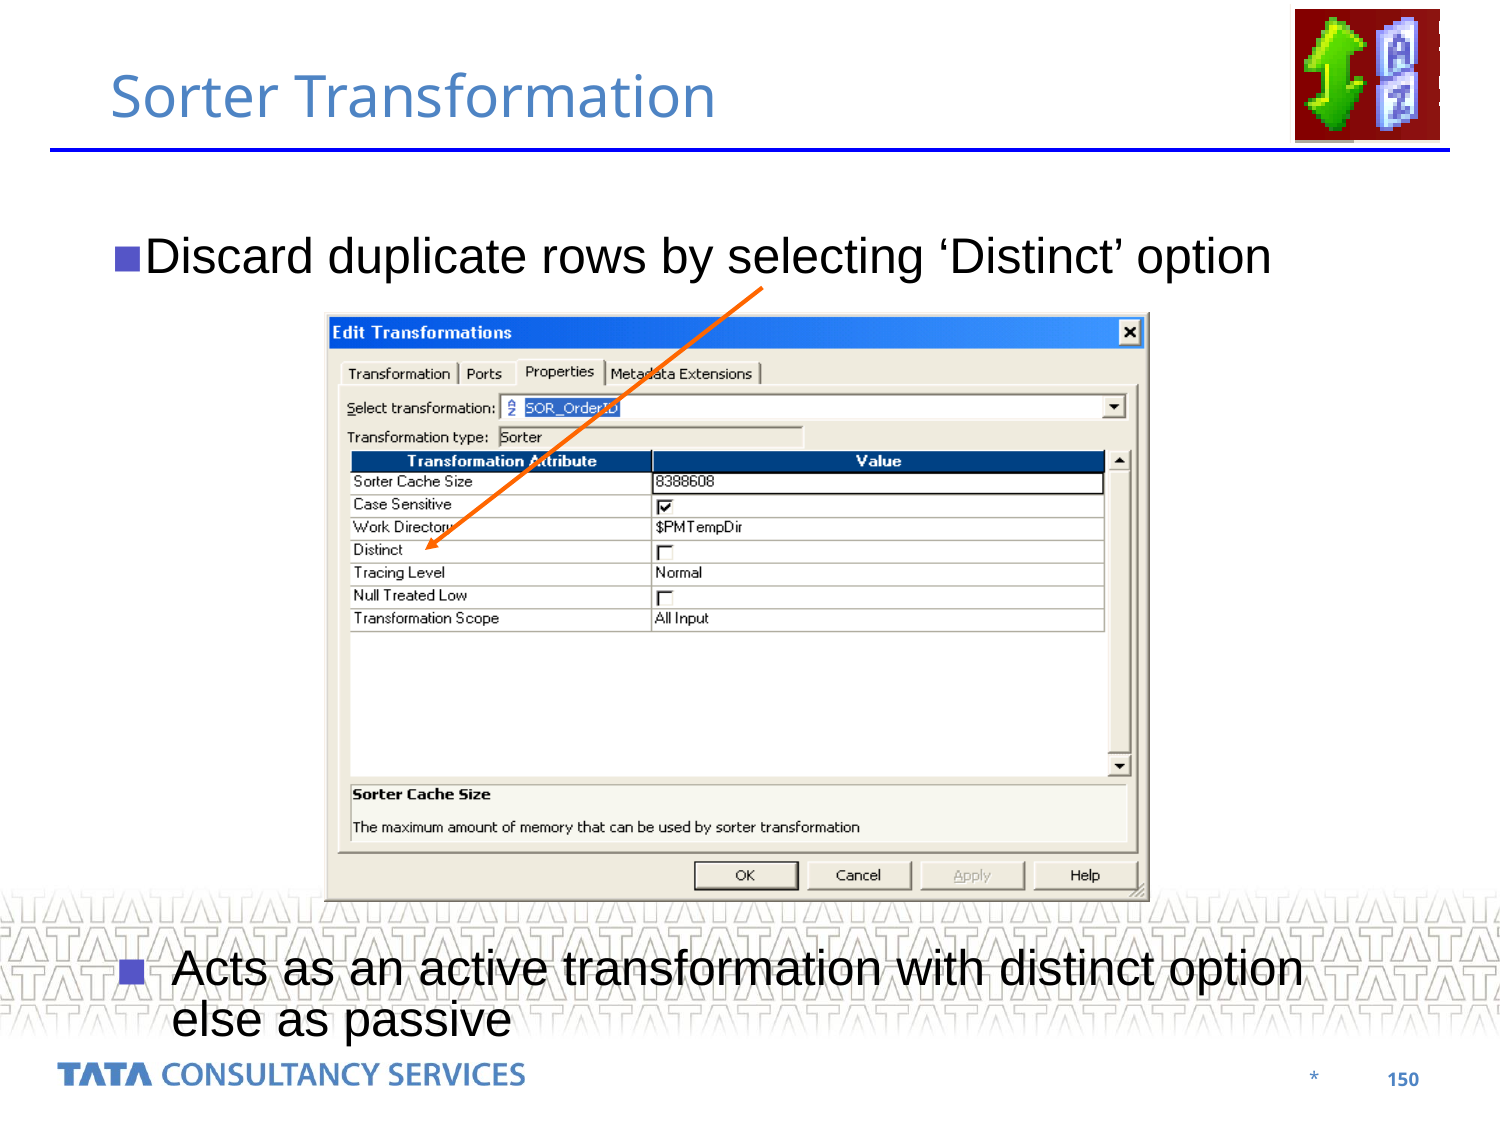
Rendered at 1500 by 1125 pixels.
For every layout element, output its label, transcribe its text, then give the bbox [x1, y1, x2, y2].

picture [0, 885, 1500, 1039]
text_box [424, 287, 763, 551]
picture [1289, 4, 1440, 143]
title Sorter Transformation [95, 22, 1456, 166]
picture [57, 1062, 525, 1086]
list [324, 312, 1151, 902]
text_box Acts as an active transformation with distinct option else as passive [99, 937, 1371, 1038]
slide_number ‹#› [1371, 1059, 1435, 1104]
list Discard duplicate rows by selecting ‘Distinct’ option [95, 224, 1338, 325]
